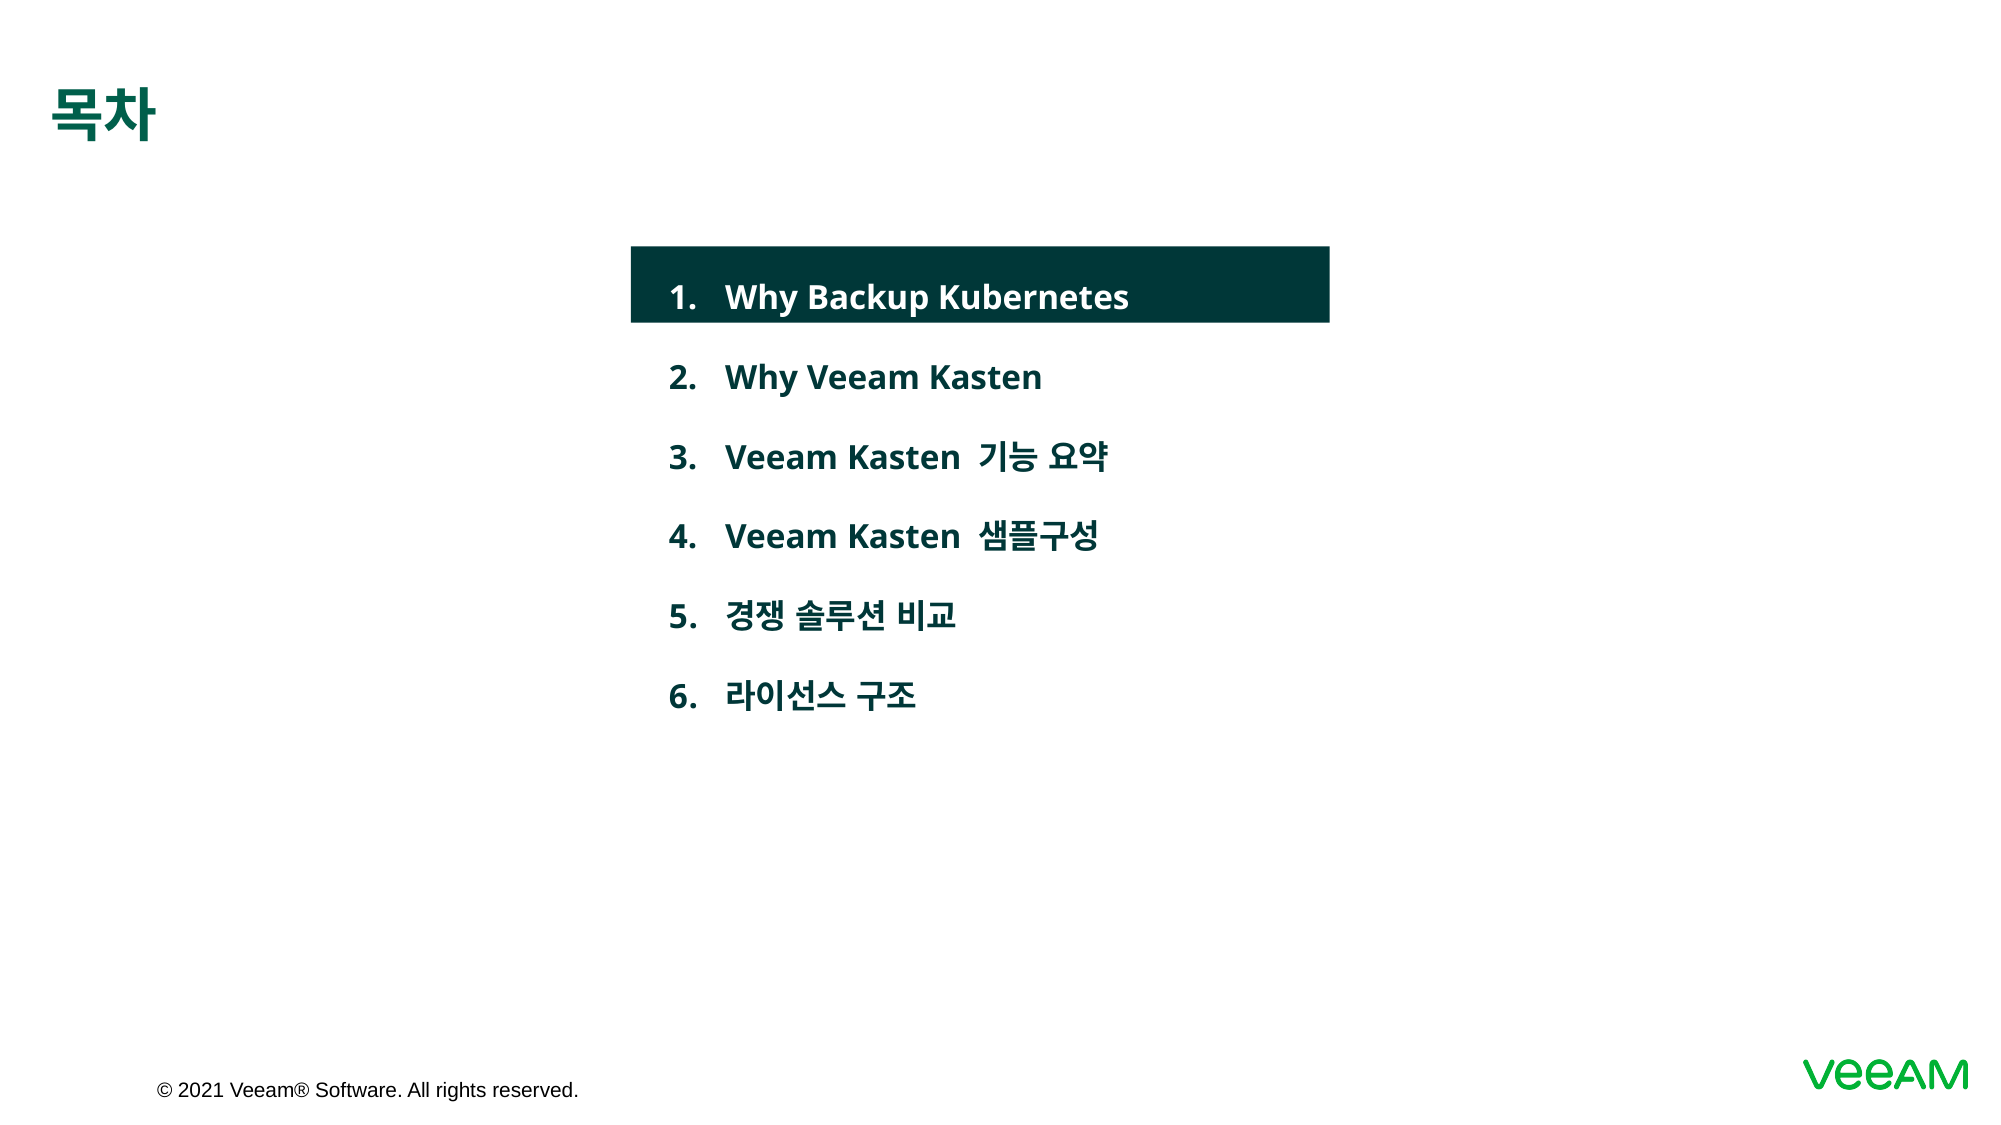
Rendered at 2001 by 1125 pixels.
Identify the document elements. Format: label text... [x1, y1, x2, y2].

picture [1803, 1059, 1968, 1090]
title 목차 [35, 88, 1808, 148]
text_box [630, 245, 668, 324]
text_box Why Backup Kubernetes Why Veeam Kasten Veeam Kasten 기능 요약 Veeam Kasten 샘플구성 경쟁 솔루션 비교 라이선스 구조 [668, 236, 1590, 716]
